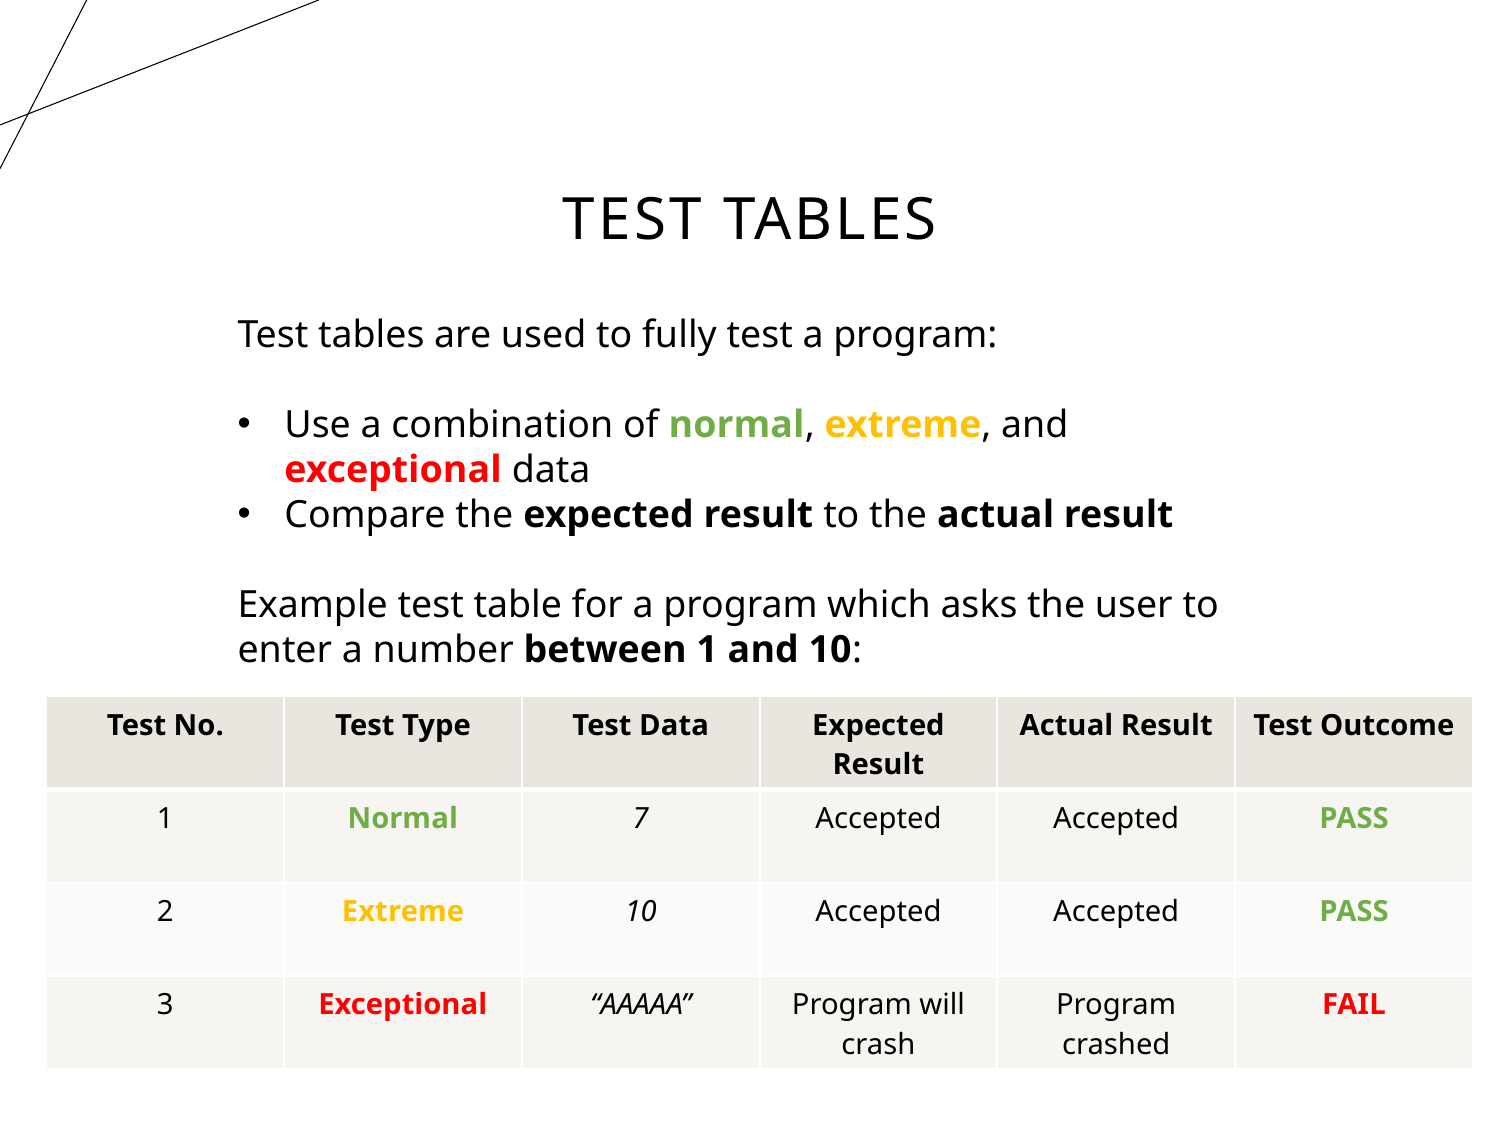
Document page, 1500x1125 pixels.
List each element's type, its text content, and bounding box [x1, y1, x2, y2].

table_cell Program will crash [761, 977, 996, 1068]
table_cell “AAAAA” [523, 977, 759, 1068]
table_header Expected Result [761, 697, 996, 787]
table_header Test Outcome [1236, 697, 1472, 787]
table_cell 7 [523, 792, 759, 882]
table_cell PASS [1236, 884, 1472, 975]
table_header Test Data [523, 697, 759, 787]
table_cell 2 [47, 884, 283, 975]
table_cell Exceptional [285, 977, 521, 1068]
table_cell Extreme [285, 884, 521, 975]
table_header Actual Result [998, 697, 1234, 787]
table_cell Accepted [998, 884, 1234, 975]
table_cell Program crashed [998, 977, 1234, 1068]
table_cell Accepted [761, 884, 996, 975]
table_cell Accepted [761, 792, 996, 882]
table_cell Normal [285, 792, 521, 882]
table_header Test Type [285, 697, 521, 787]
table_cell 1 [47, 792, 283, 882]
table_cell 3 [47, 977, 283, 1068]
text_box Test tables are used to fully test a program: Use a combination of normal, extreme, and exceptional data Compare the expected result to the actual result Example test table for a program which asks the user to enter a number between 1 and 10: [222, 302, 1296, 695]
table_cell PASS [1236, 792, 1472, 882]
table_cell Accepted [998, 792, 1234, 882]
table_header Test No. [47, 697, 283, 787]
table_cell FAIL [1236, 977, 1472, 1068]
title Test Tables [103, 112, 1397, 330]
table_cell 10 [523, 884, 759, 975]
